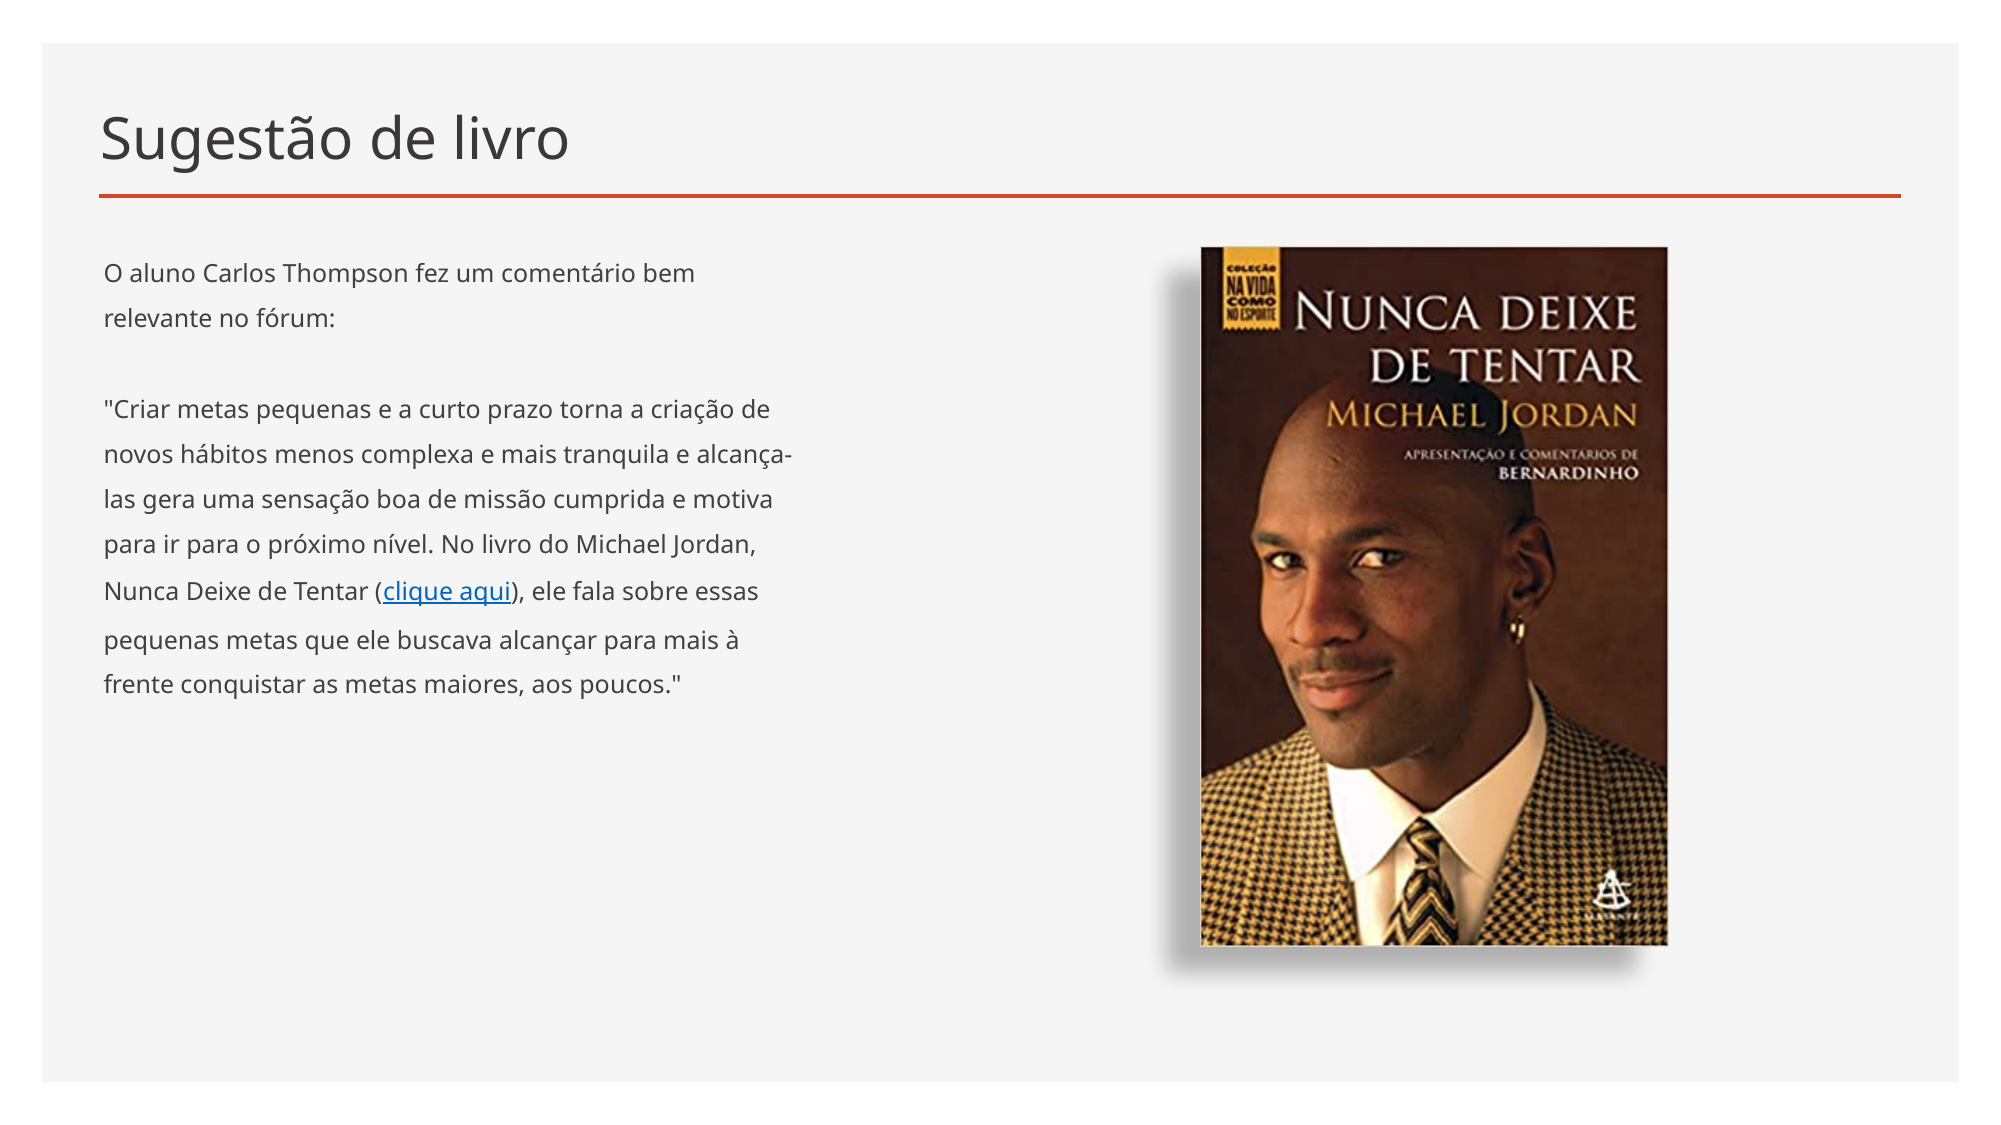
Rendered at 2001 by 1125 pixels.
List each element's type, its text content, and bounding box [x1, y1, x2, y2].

list O aluno Carlos Thompson fez um comentário bem relevante no fórum: "Criar metas pequenas e a curto prazo torna a criação de novos hábitos menos complexa e mais tranquila e alcança-las gera uma sensação boa de missão cumprida e motiva para ir para o próximo nível. No livro do Michael Jordan, Nunca Deixe de Tentar (clique aqui), ele fala sobre essas pequenas metas que ele buscava alcançar para mais à frente conquistar as metas maiores, aos poucos." [88, 235, 813, 888]
title Sugestão de livro [85, 73, 1214, 179]
picture [1200, 246, 1669, 947]
